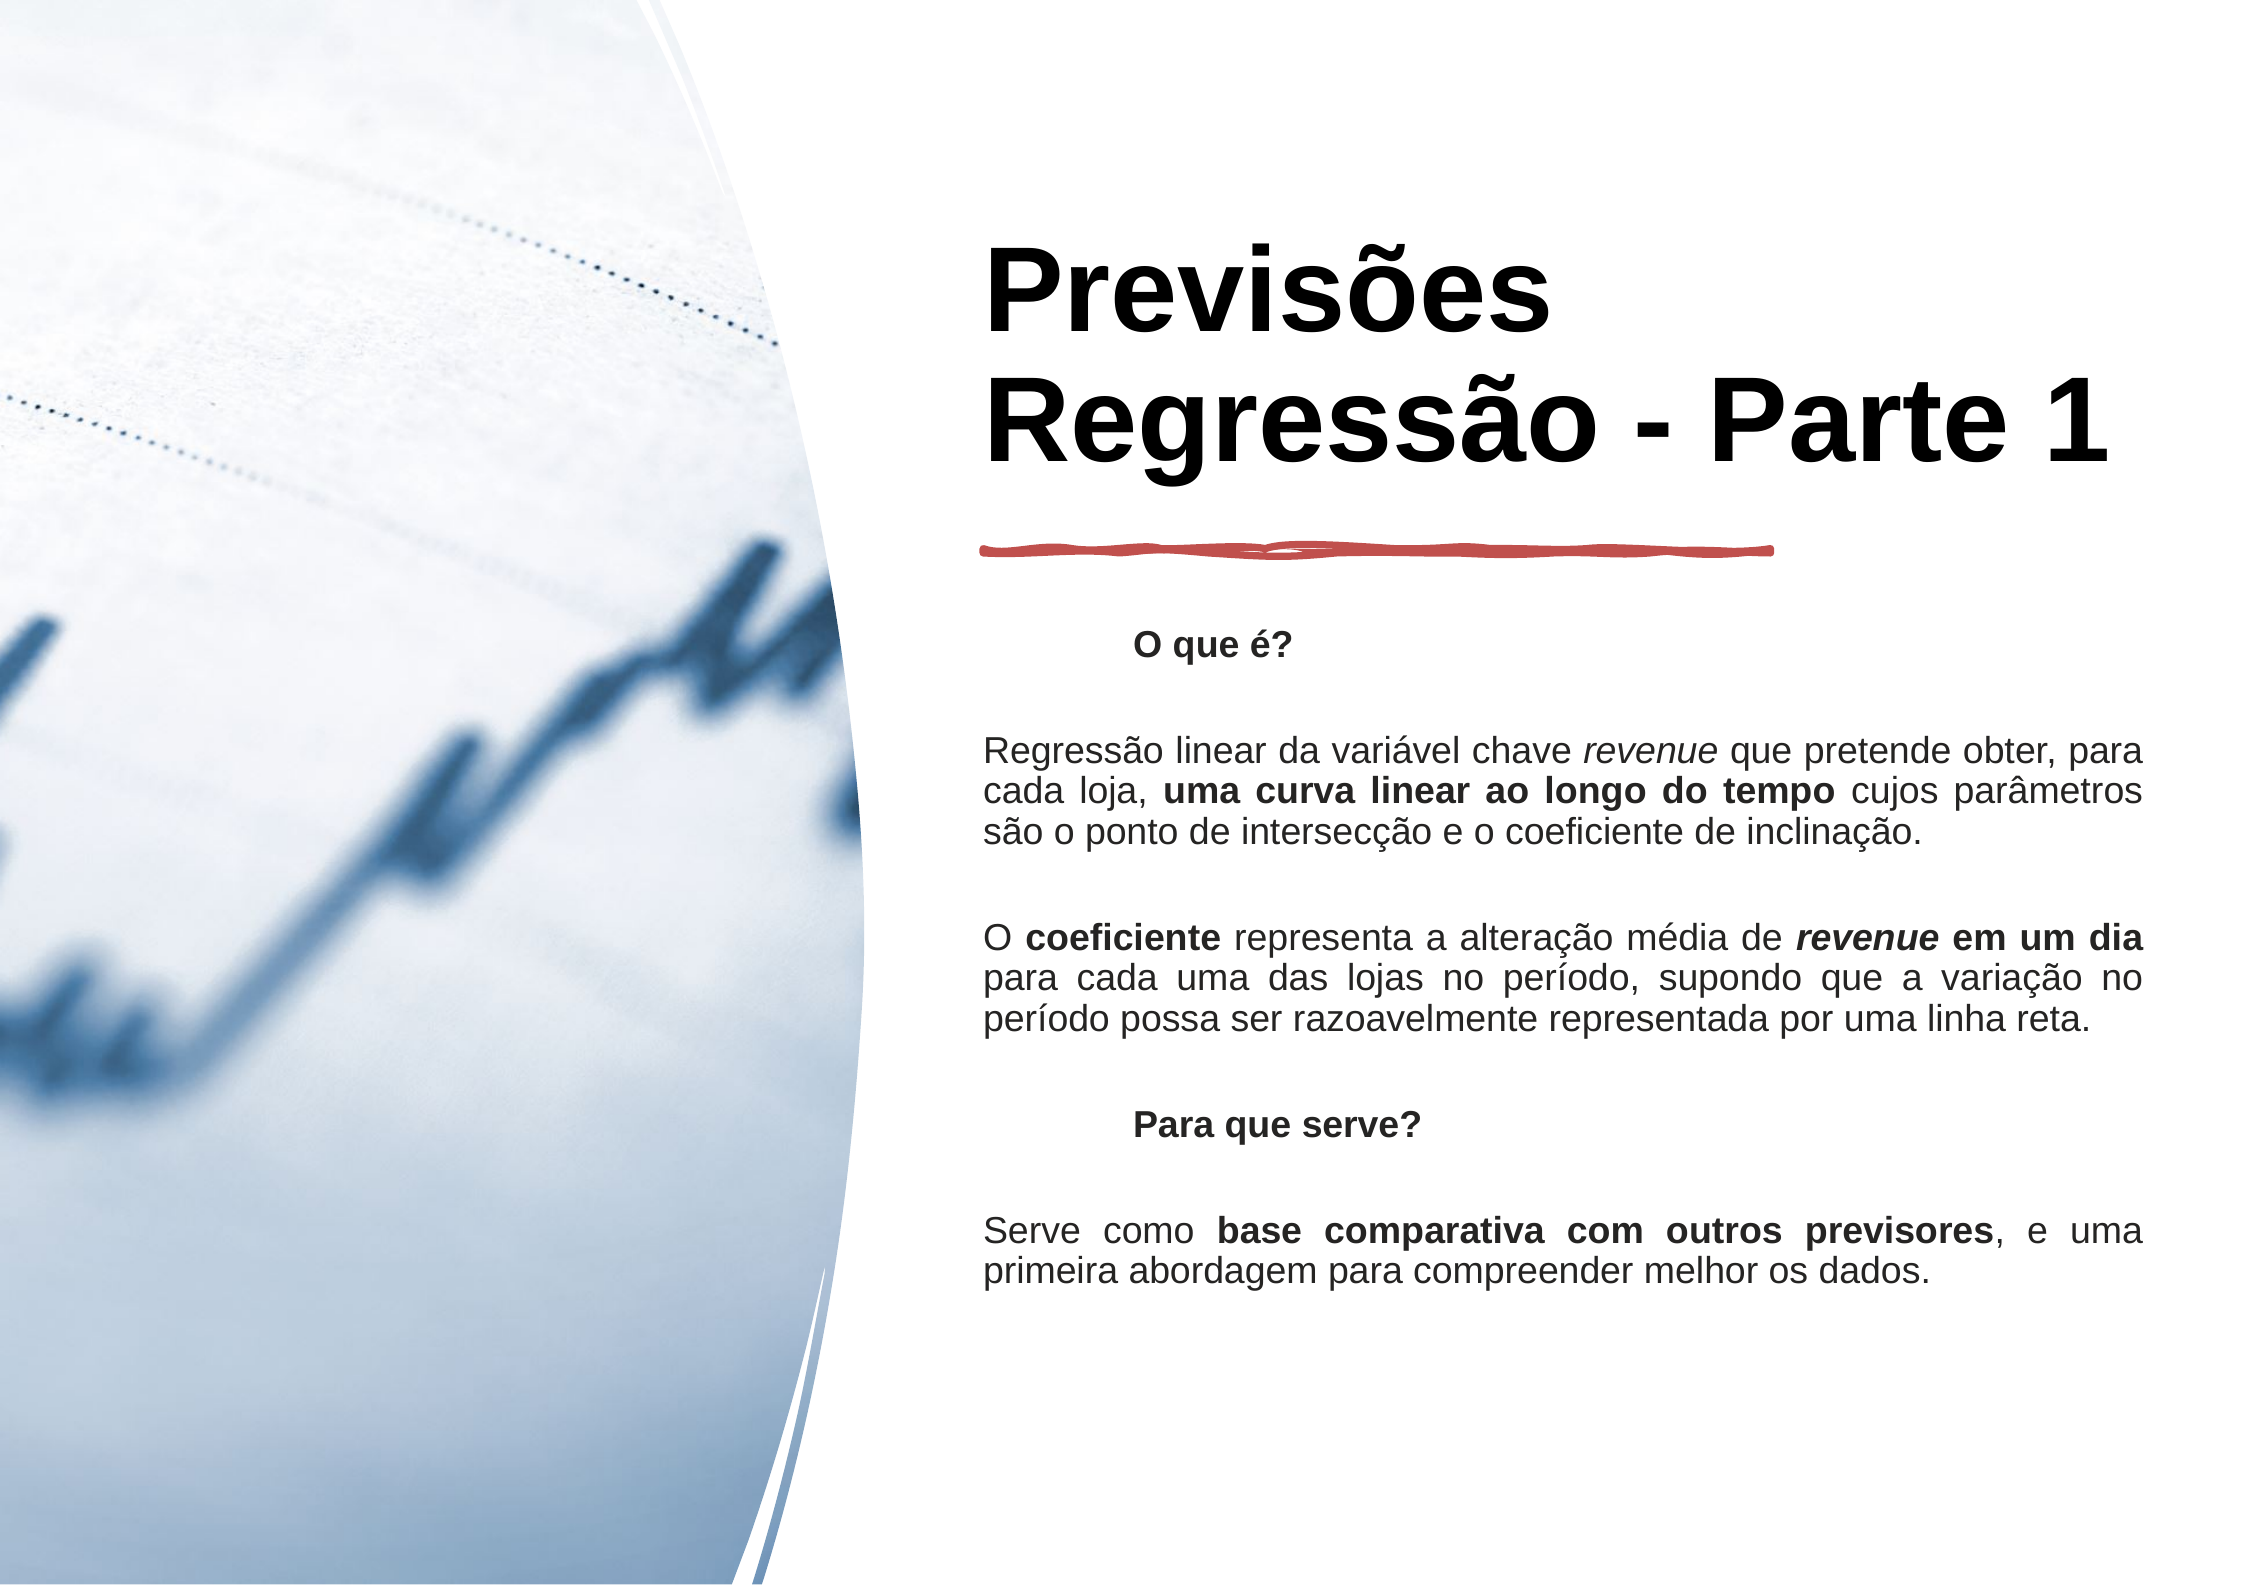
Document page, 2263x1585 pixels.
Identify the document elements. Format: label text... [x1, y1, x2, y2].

text_box [865, 0, 2263, 1585]
text_box [980, 542, 1773, 559]
picture [0, 0, 865, 1585]
title Previsões Regressão - Parte 1 [983, 76, 2144, 488]
list O que é? Regressão linear da variável chave revenue que pretende obter, para cada loja, uma curva linear ao longo do tempo cujos parâmetros são o ponto de intersecção e o coeficiente de inclinação. O coeficiente representa a alteração média de revenue em um dia para cada uma das lojas no período, supondo que a variação no período possa ser razoavelmente representada por uma linha reta. Para que serve? Serve como base comparativa com outros previsores, e uma primeira abordagem para compreender melhor os dados. [983, 625, 2144, 1431]
